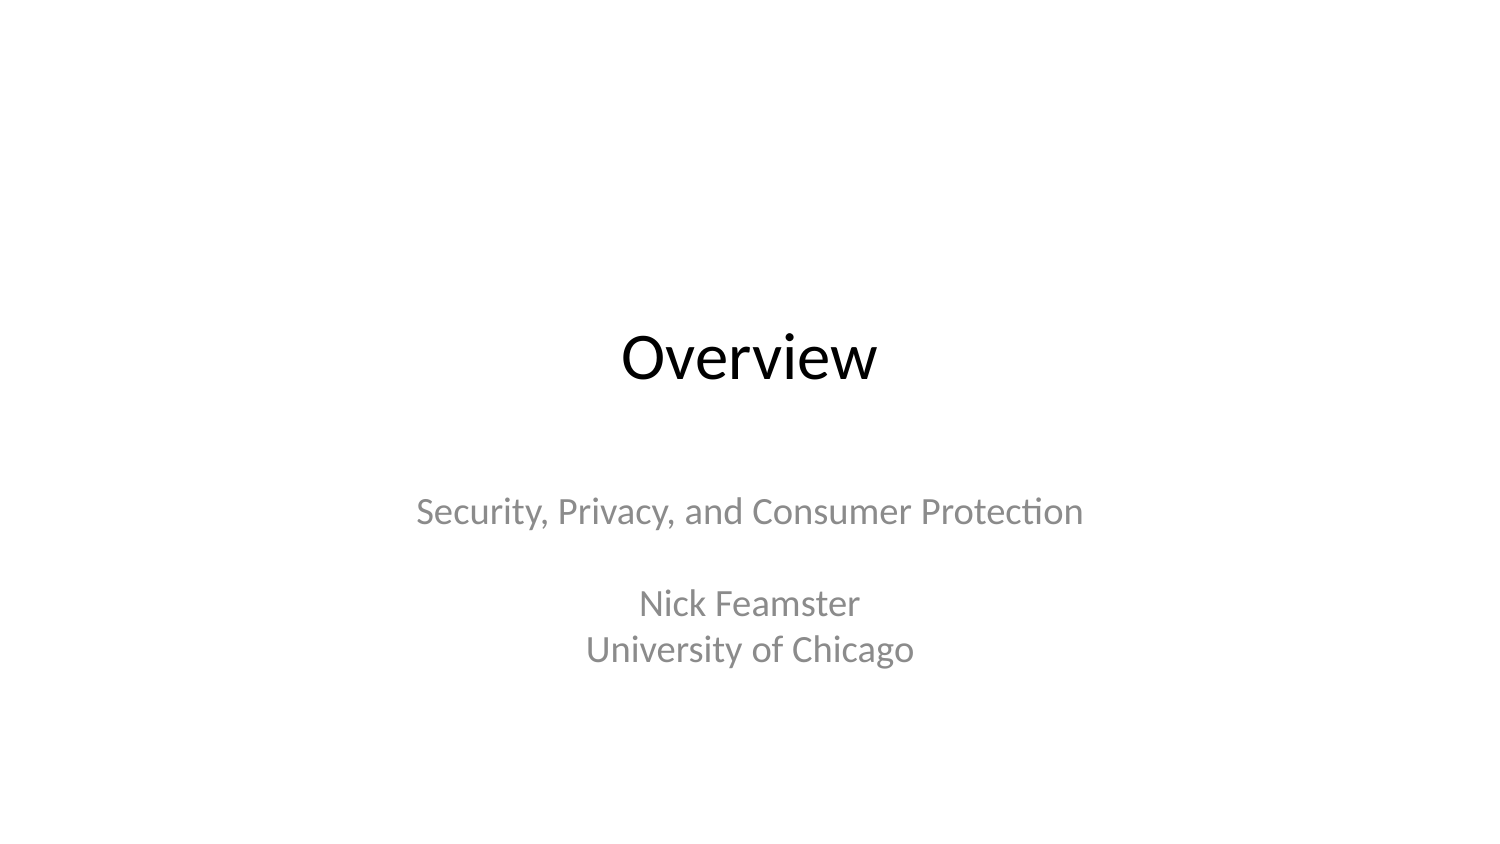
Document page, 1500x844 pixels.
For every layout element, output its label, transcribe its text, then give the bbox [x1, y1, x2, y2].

title Overview [112, 262, 1388, 443]
subtitle Security, Privacy, and Consumer Protection Nick Feamster University of Chicago [356, 478, 1144, 680]
